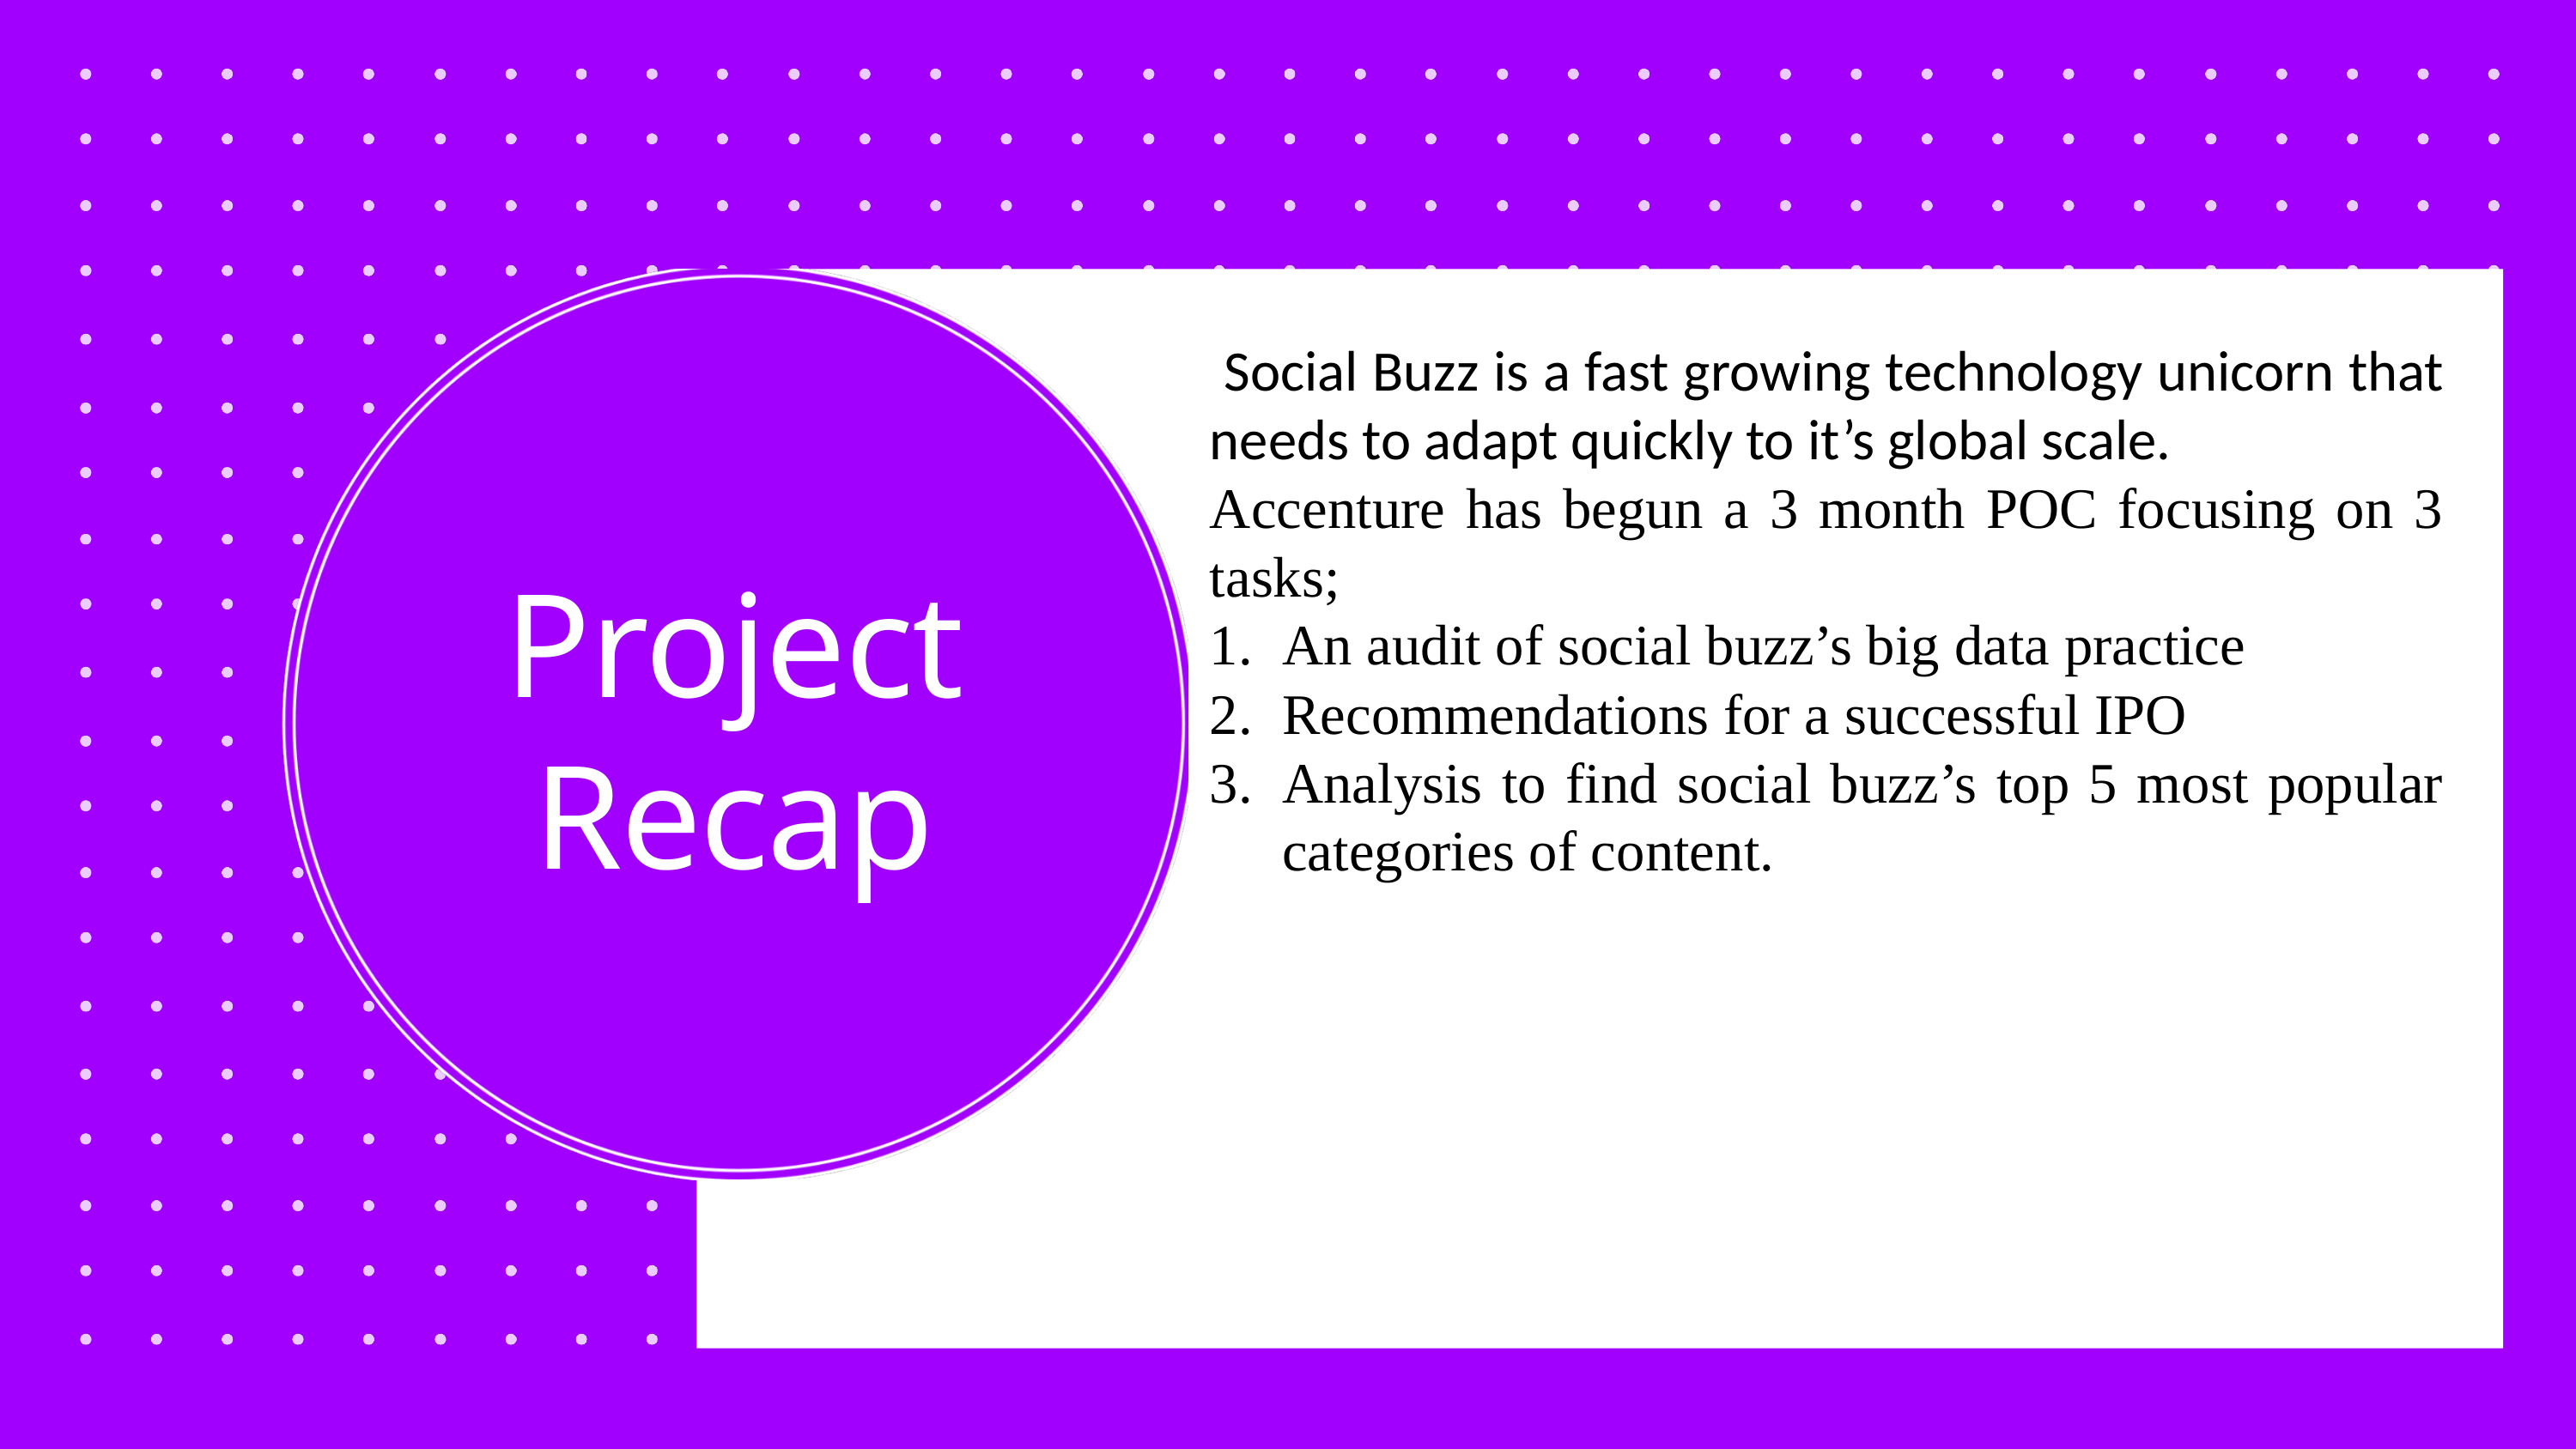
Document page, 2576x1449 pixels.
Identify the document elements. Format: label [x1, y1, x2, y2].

text_box [72, 64, 2504, 1349]
picture [278, 268, 1189, 1180]
